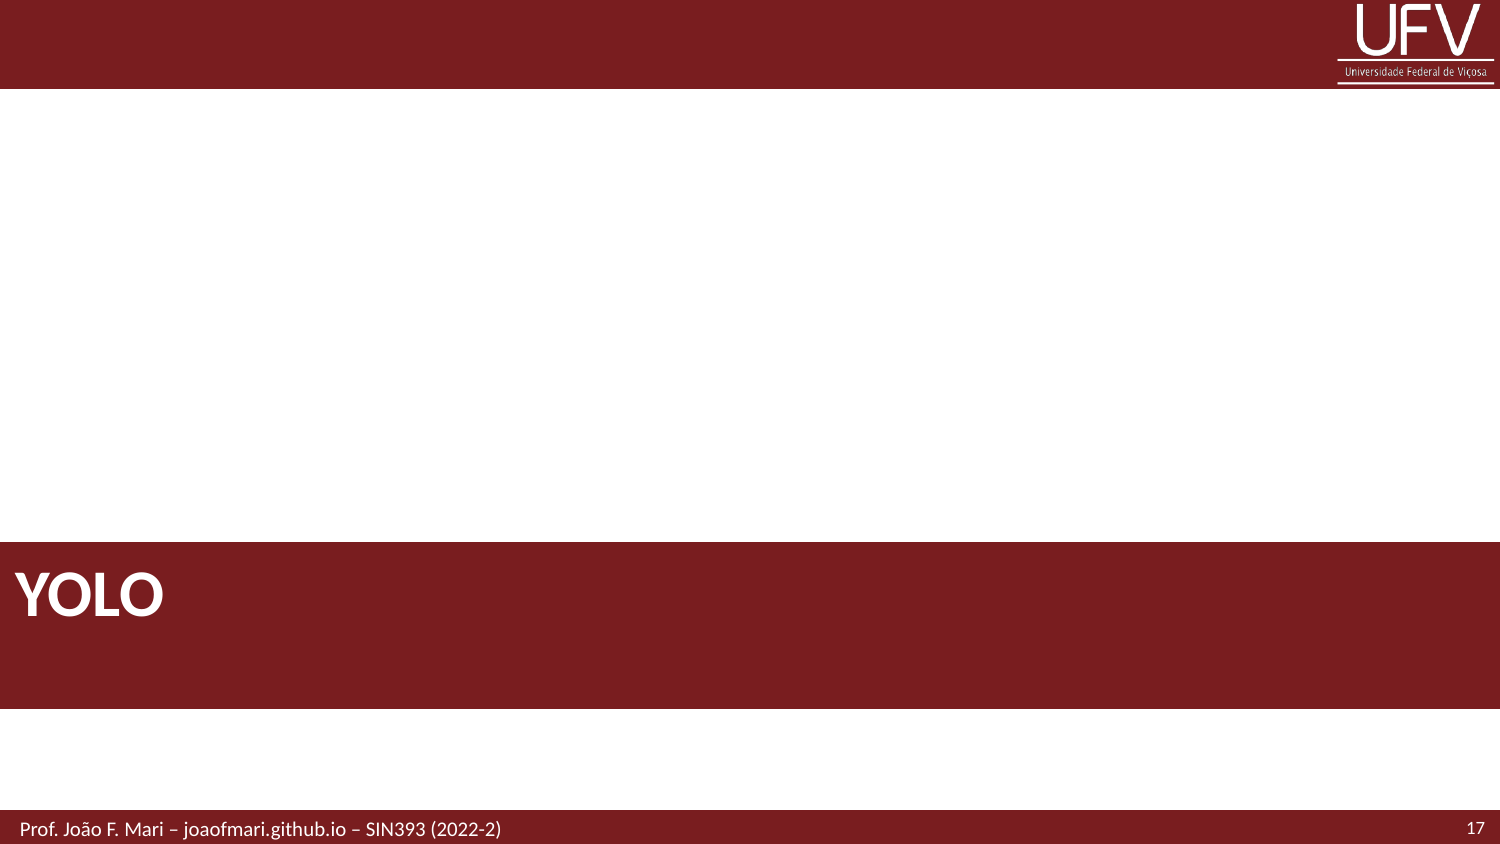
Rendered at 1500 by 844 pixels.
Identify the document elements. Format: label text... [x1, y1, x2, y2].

title YOLO [0, 542, 1500, 710]
picture [1330, 0, 1500, 92]
slide_number 17 [1328, 811, 1500, 844]
footer Prof. João F. Mari – joaofmari.github.io – SIN393 (2022-2) [0, 812, 1034, 844]
